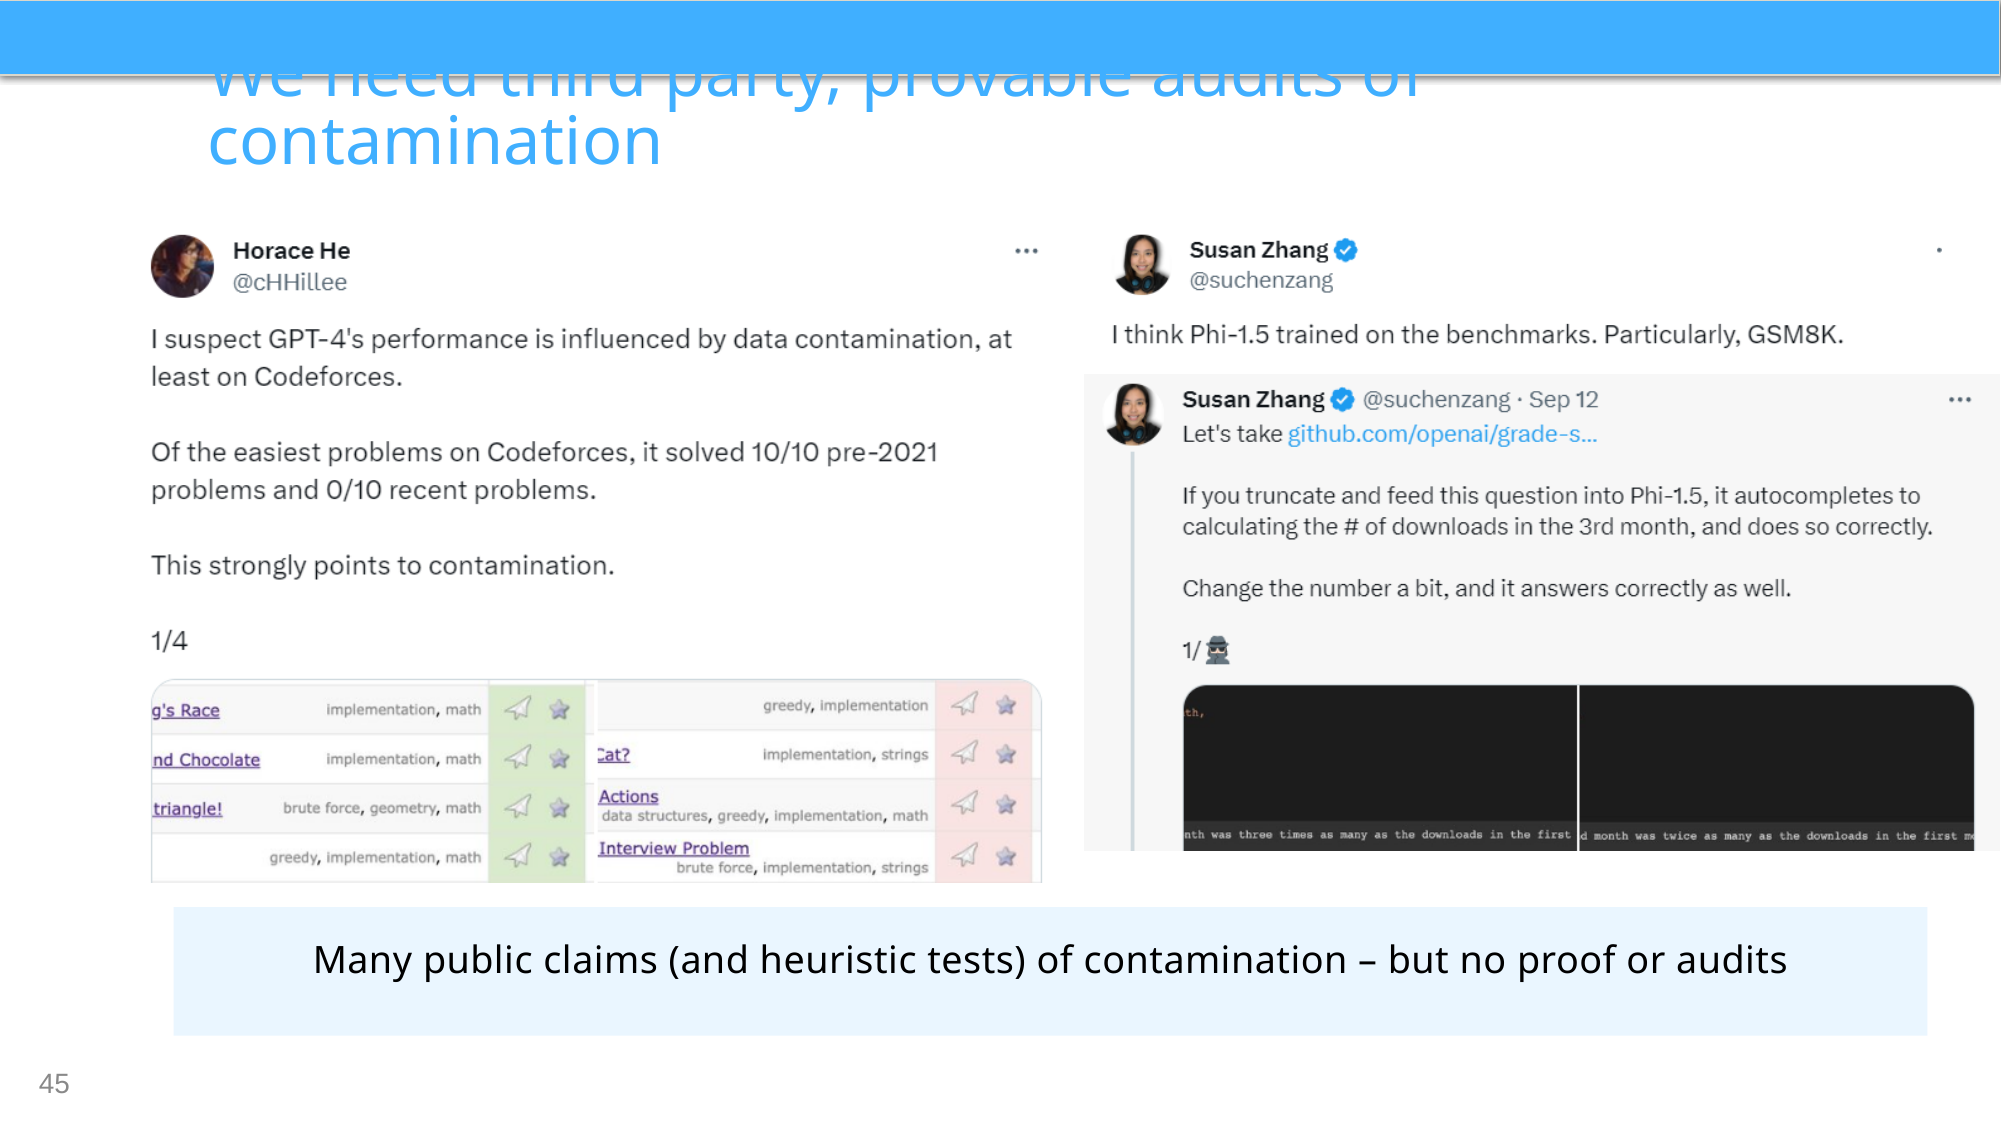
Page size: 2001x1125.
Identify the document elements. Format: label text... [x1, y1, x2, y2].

picture [1100, 230, 1943, 360]
title We need third party, provable audits of contamination [207, 78, 1894, 186]
text_box [173, 907, 1928, 1036]
picture [131, 230, 1051, 883]
slide_number 45 [23, 1052, 209, 1112]
picture [1083, 374, 2000, 851]
list Many public claims (and heuristic tests) of contamination – but no proof or audits [209, 927, 1894, 1021]
